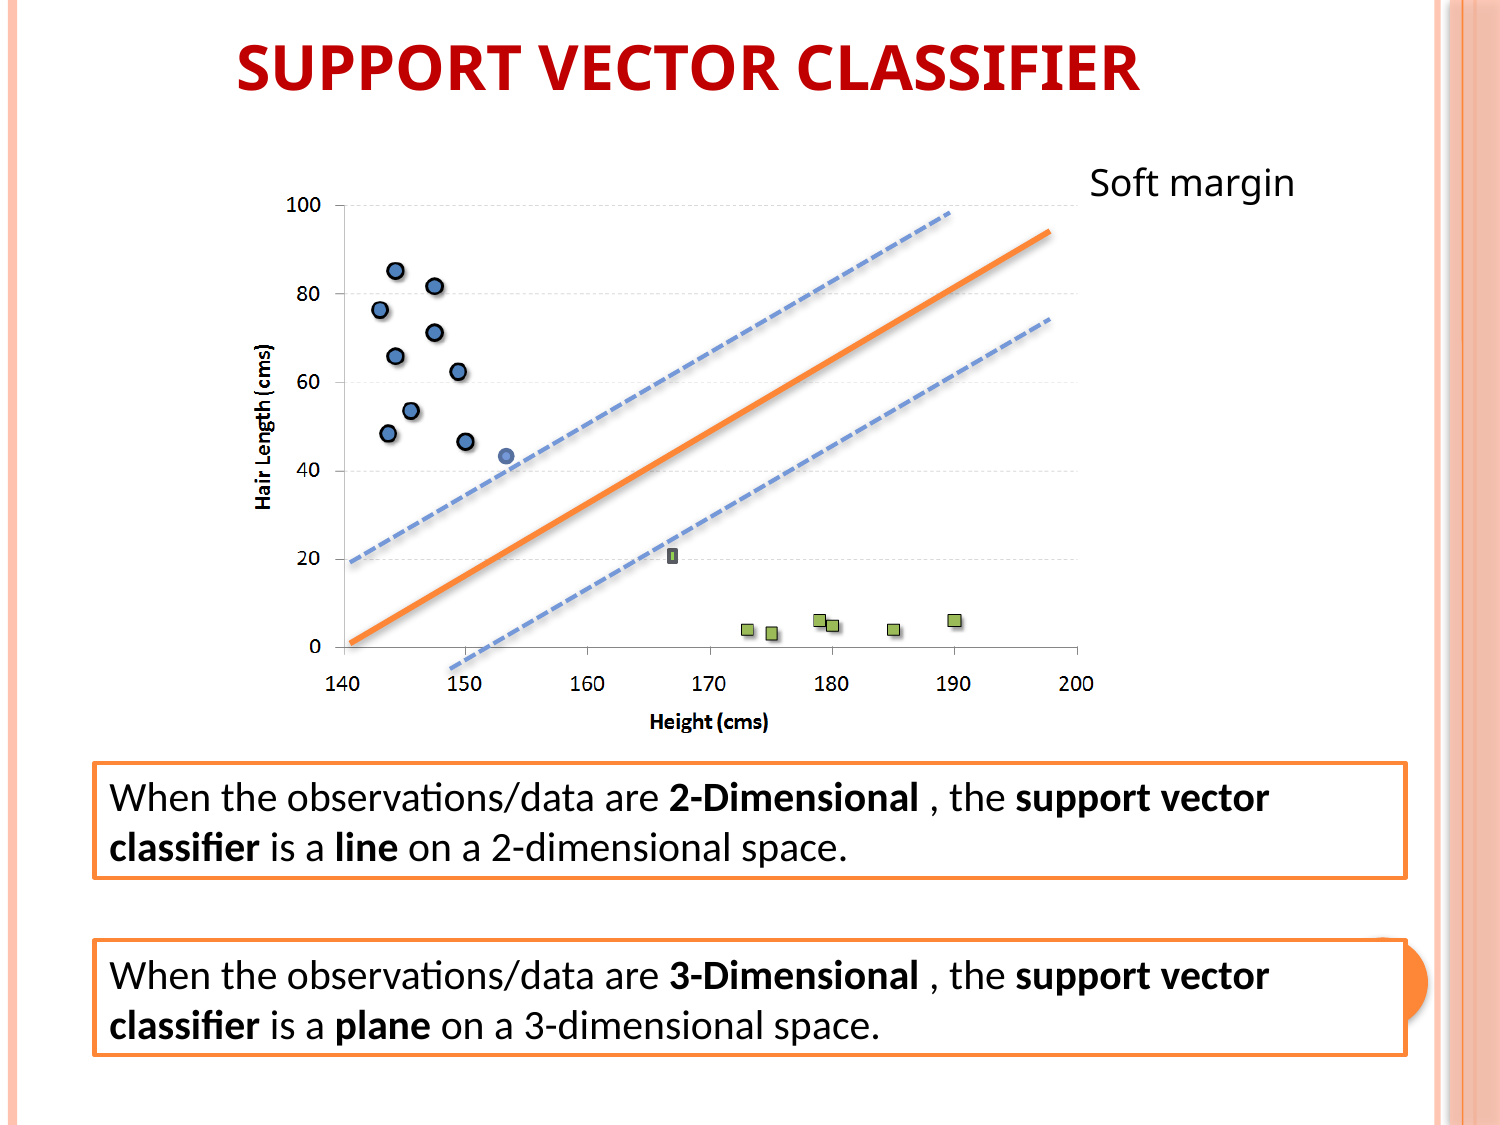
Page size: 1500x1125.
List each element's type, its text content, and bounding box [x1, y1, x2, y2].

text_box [349, 571, 443, 644]
text_box When the observations/data are 2-Dimensional , the support vector classifier is a line on a 2-dimensional space. [92, 761, 1408, 880]
text_box Soft margin [1074, 151, 1375, 212]
picture [224, 161, 1113, 764]
text_box When the observations/data are 3-Dimensional , the support vector classifier is a plane on a 3-dimensional space. [92, 938, 1408, 1057]
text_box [449, 318, 1051, 670]
title Support Vector Classifier [75, 0, 1300, 103]
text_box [957, 230, 1051, 316]
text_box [349, 211, 951, 563]
